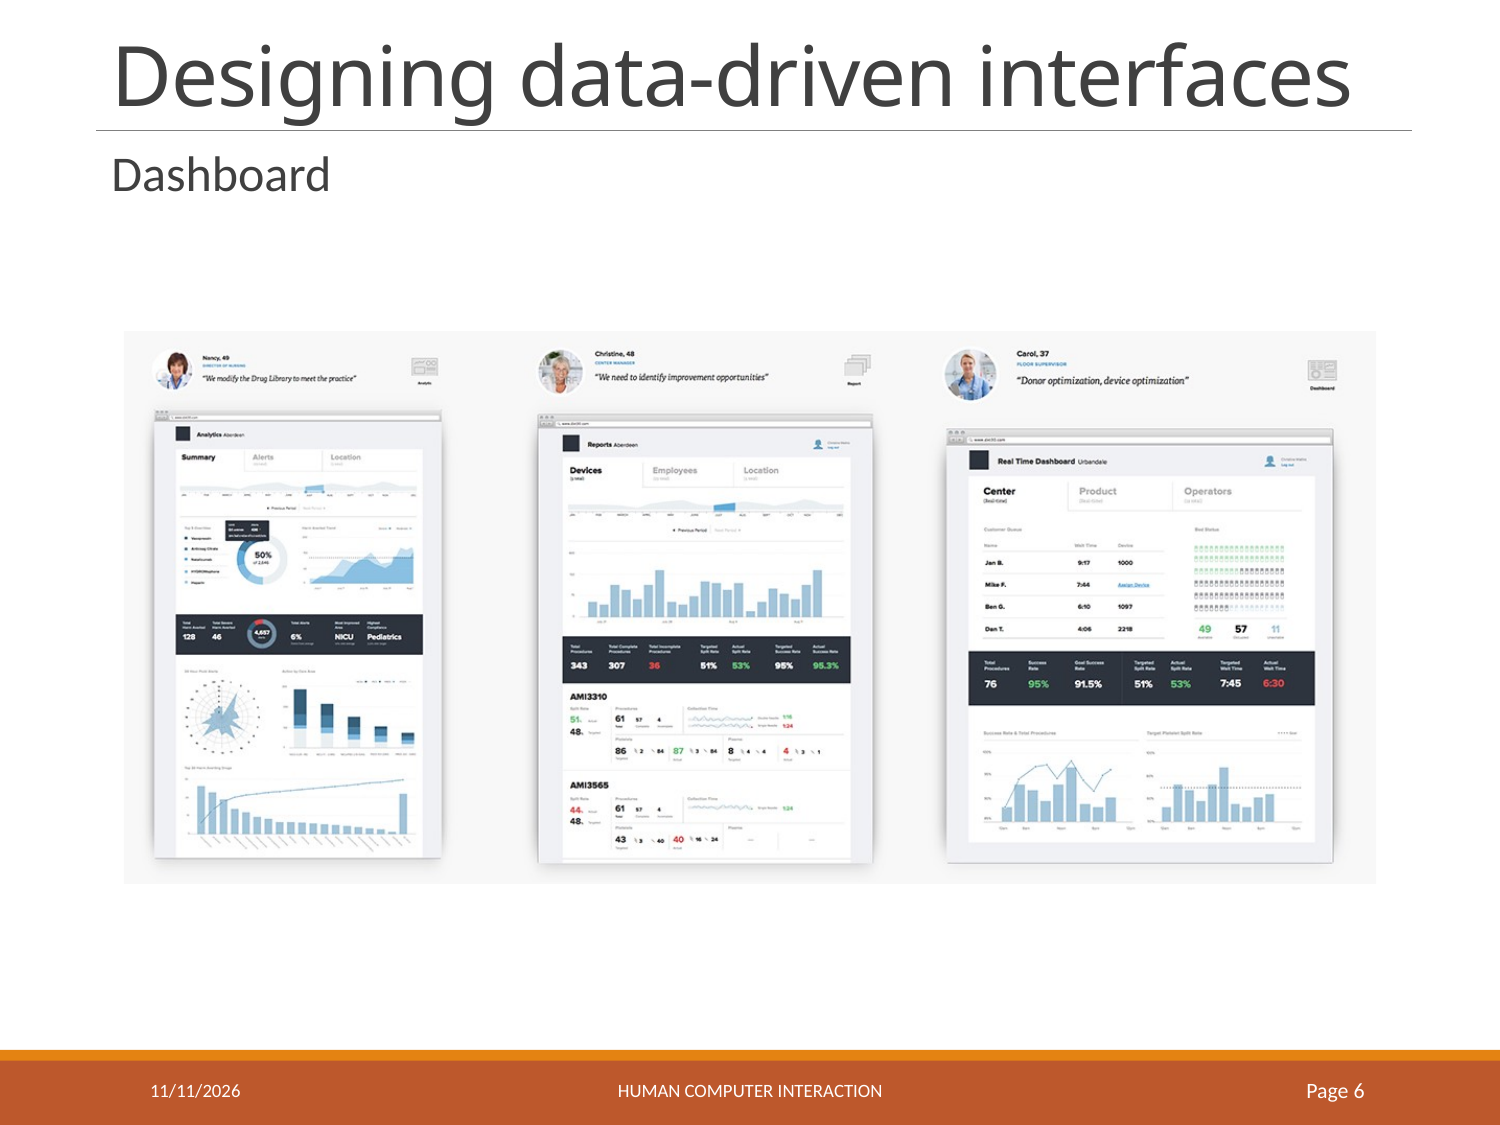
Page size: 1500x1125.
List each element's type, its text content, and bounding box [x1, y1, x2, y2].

footer HUMAN COMPUTER INTERACTION [453, 1059, 1047, 1120]
picture [123, 330, 1377, 885]
slide_number Page 6 [1218, 1059, 1380, 1120]
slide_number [135, 1059, 440, 1120]
list Dashboard [96, 140, 1413, 1034]
title Designing data-driven interfaces [96, 19, 1413, 131]
